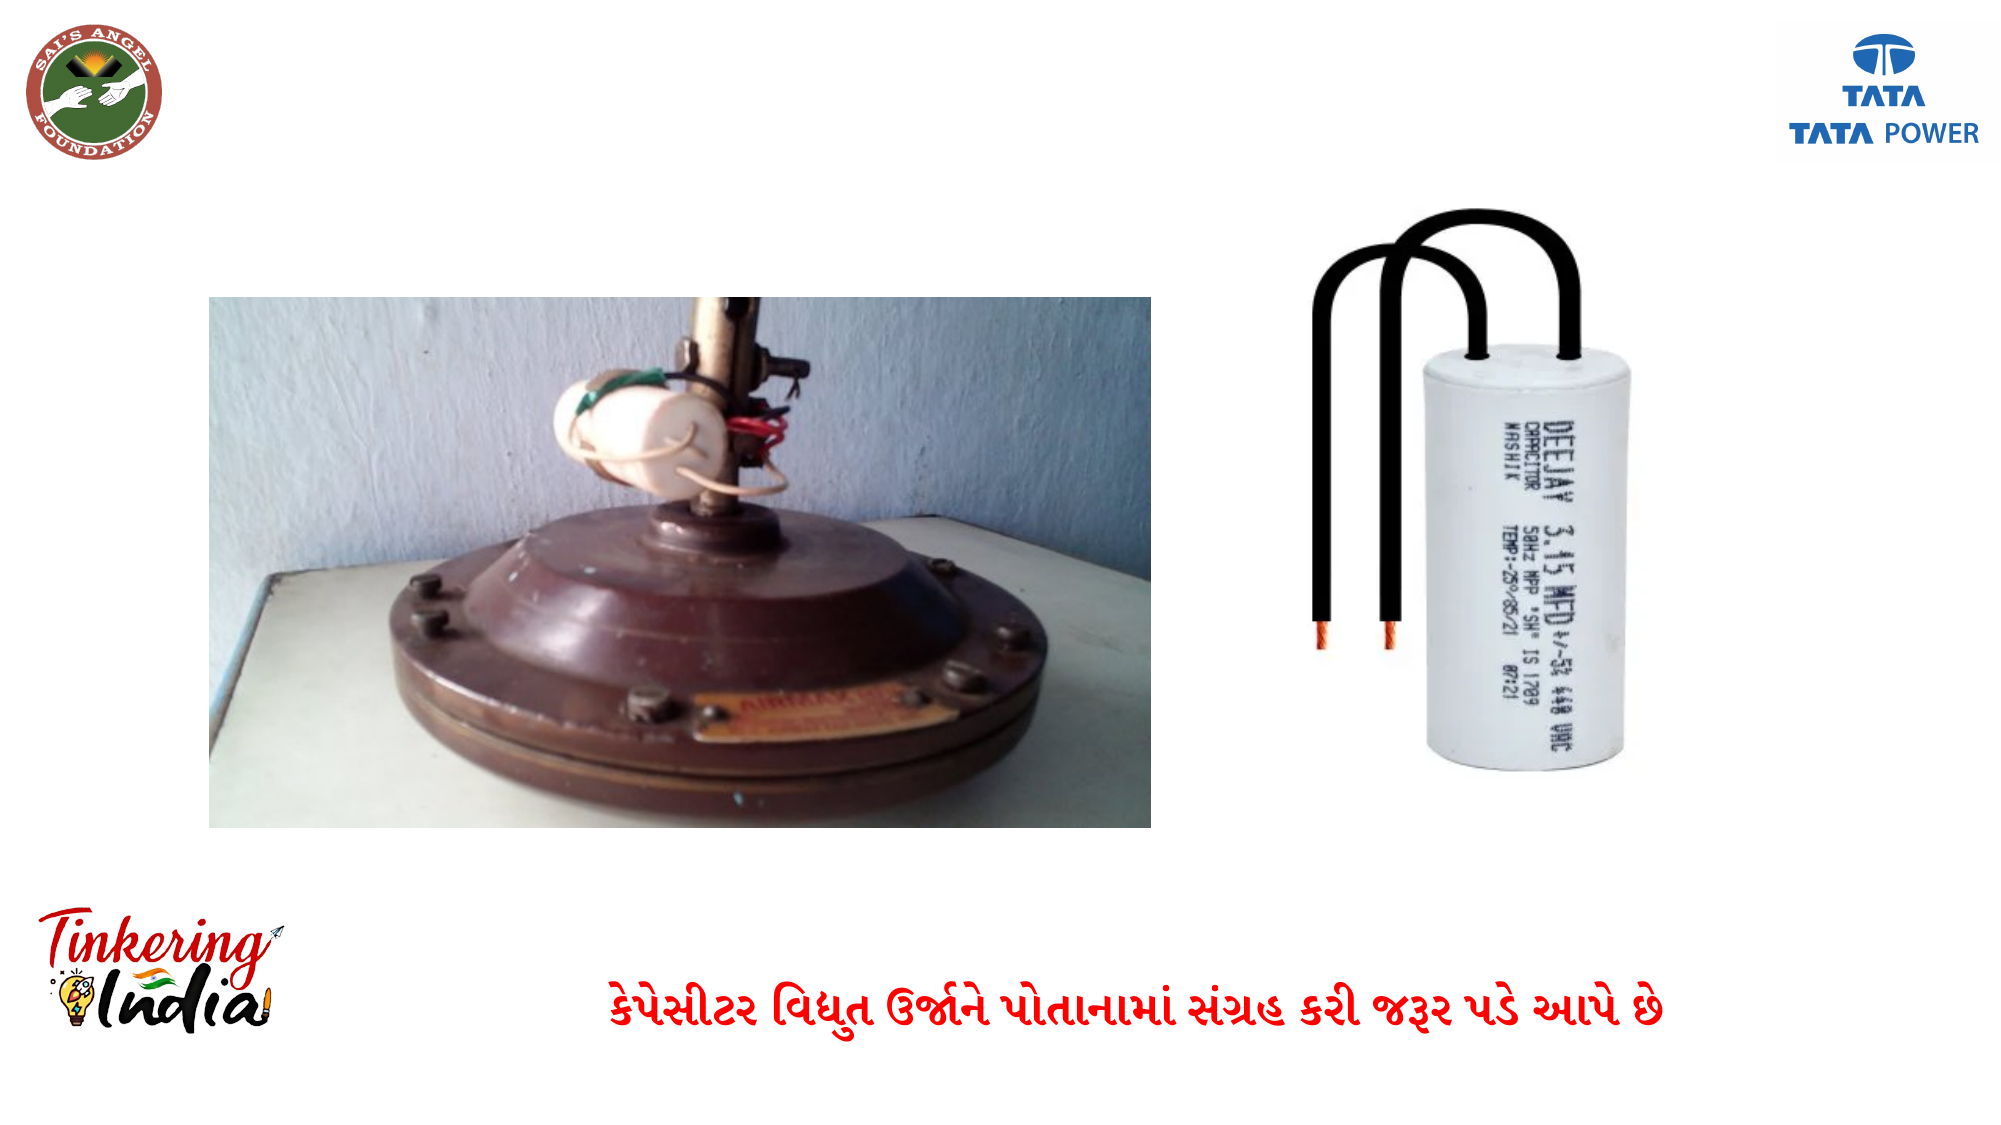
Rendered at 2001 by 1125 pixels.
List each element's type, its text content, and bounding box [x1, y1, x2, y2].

picture [1238, 45, 1757, 828]
picture [209, 297, 1151, 828]
picture [26, 24, 162, 160]
text_box કેપેસીટર વિદ્યુત ઉર્જાને પોતાનામાં સંગ્રહ કરી જરૂર પડે આપે છે [408, 962, 1879, 1051]
picture [1775, 19, 2000, 164]
picture [26, 887, 301, 1043]
